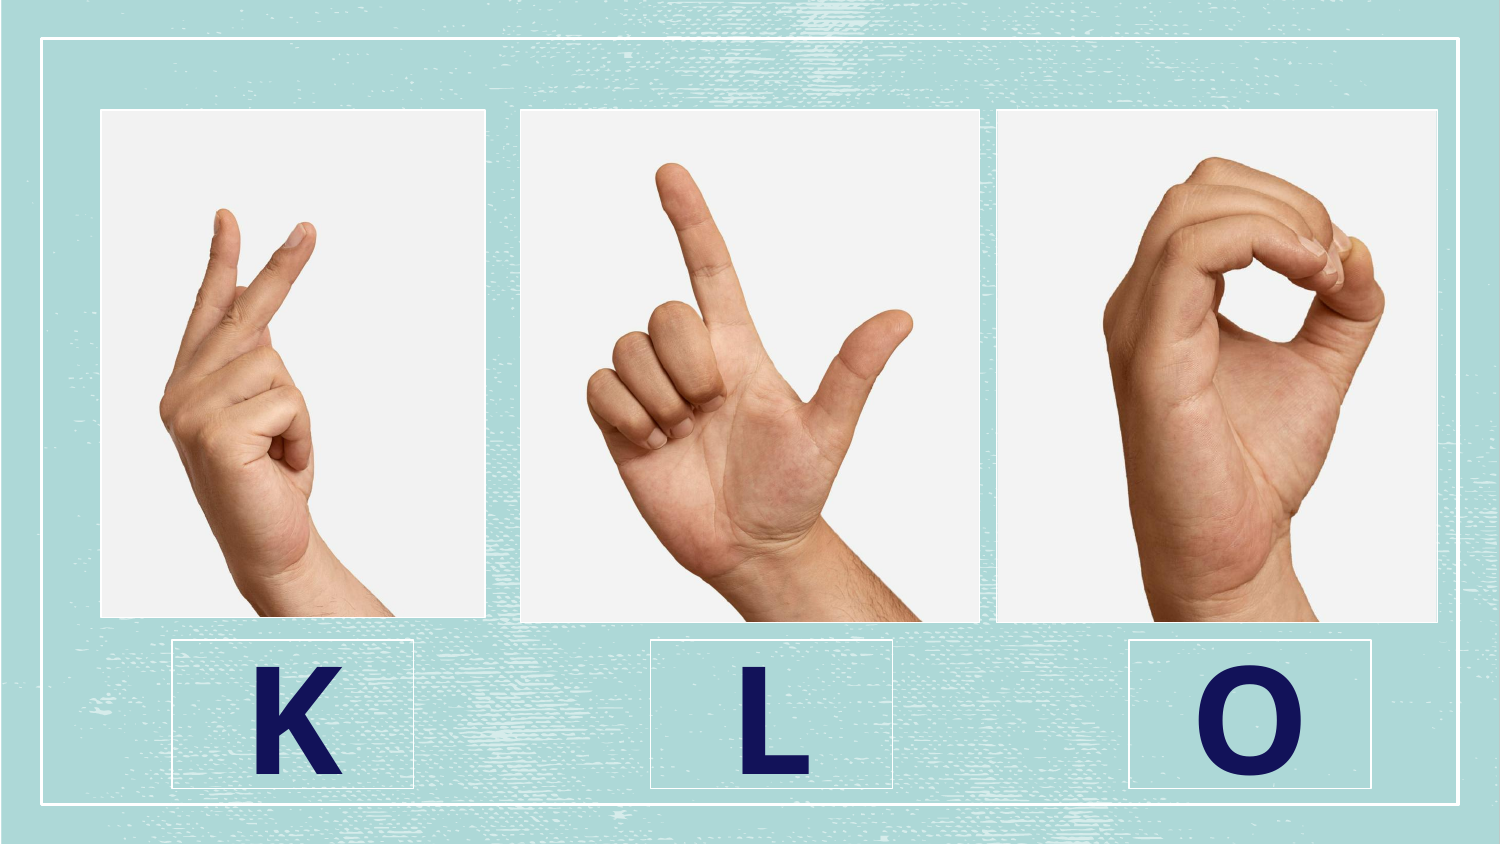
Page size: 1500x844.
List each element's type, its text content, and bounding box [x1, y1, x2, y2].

text_box K [171, 639, 414, 789]
text_box O [1129, 639, 1371, 789]
text_box L [650, 639, 893, 789]
picture [0, 0, 1500, 844]
